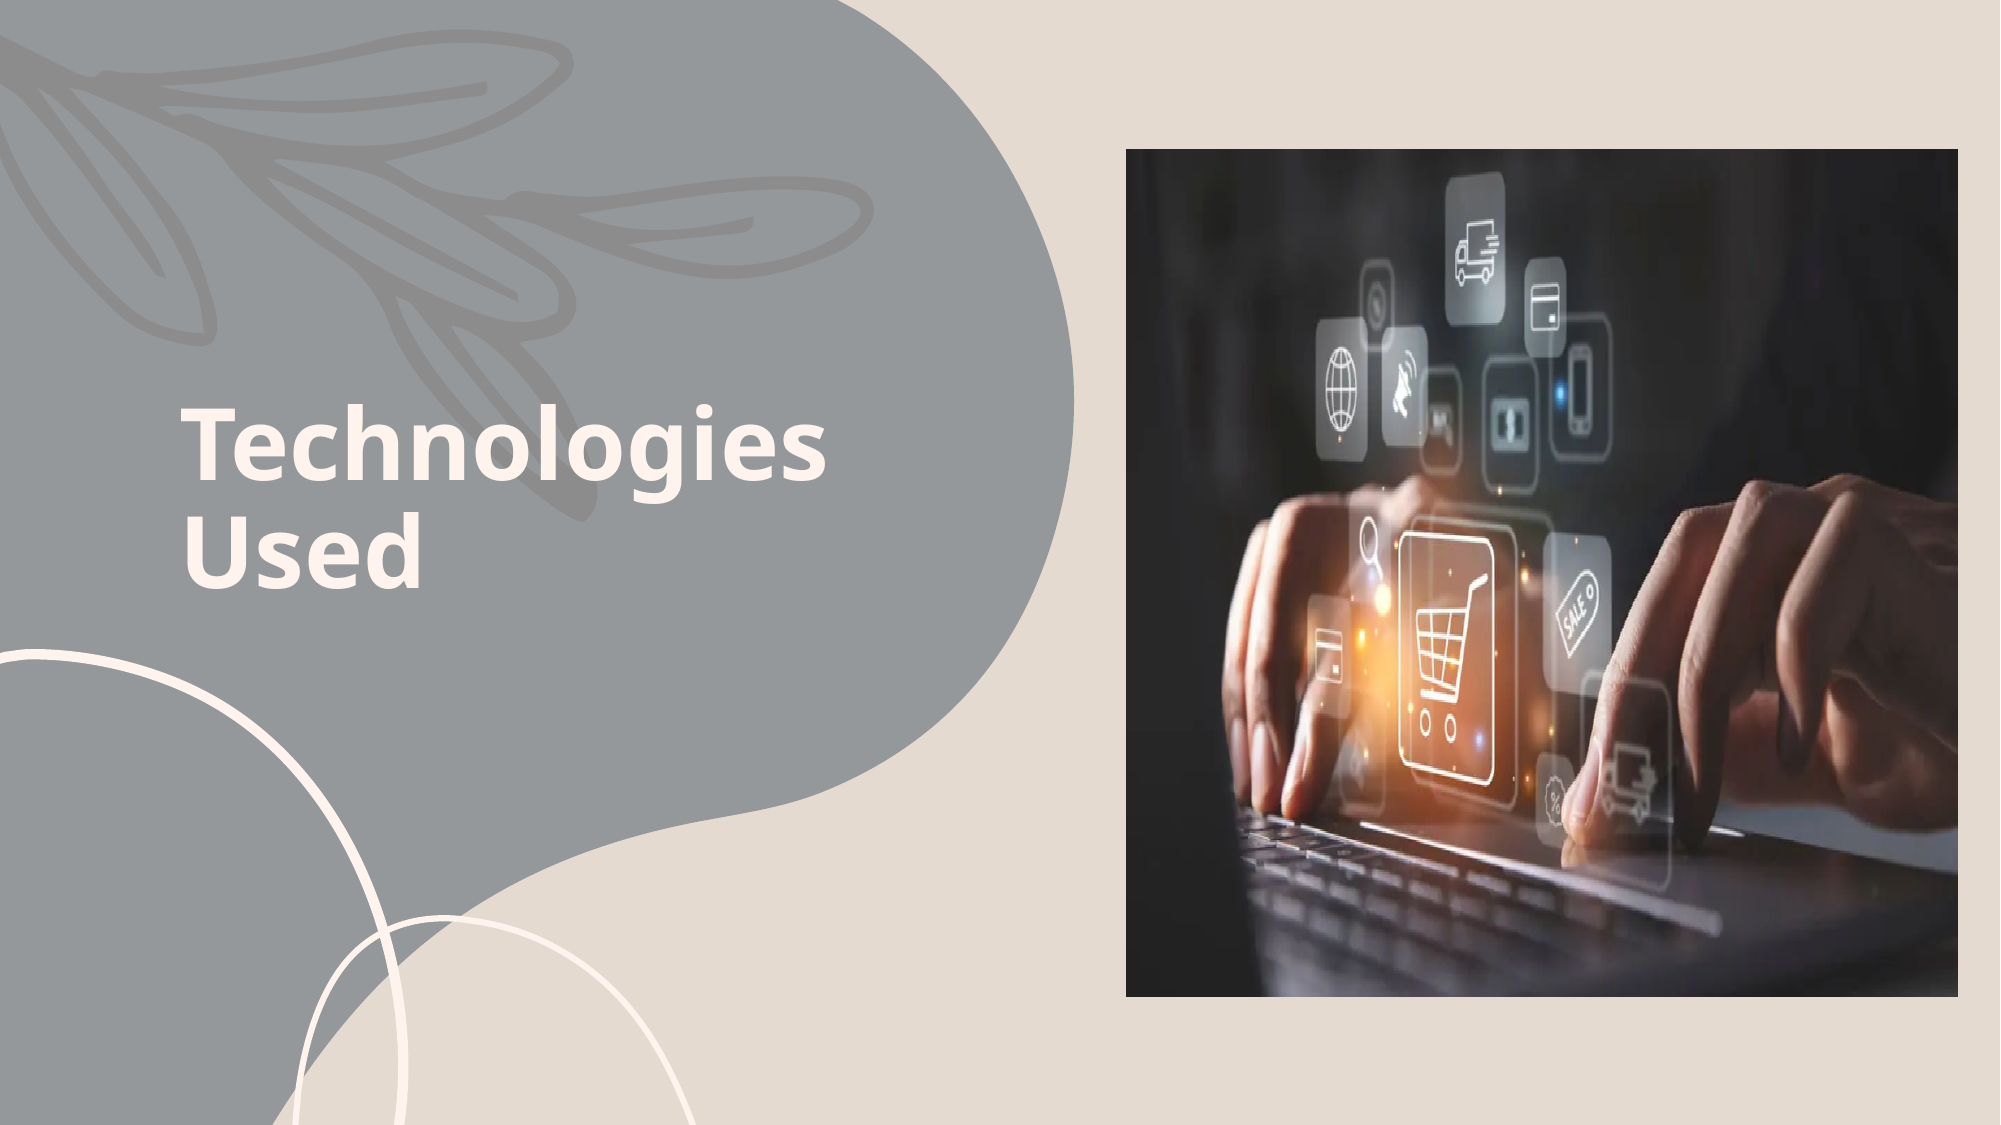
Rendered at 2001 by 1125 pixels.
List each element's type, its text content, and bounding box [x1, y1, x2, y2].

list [1126, 149, 1959, 997]
title Technologies Used [164, 149, 1090, 975]
